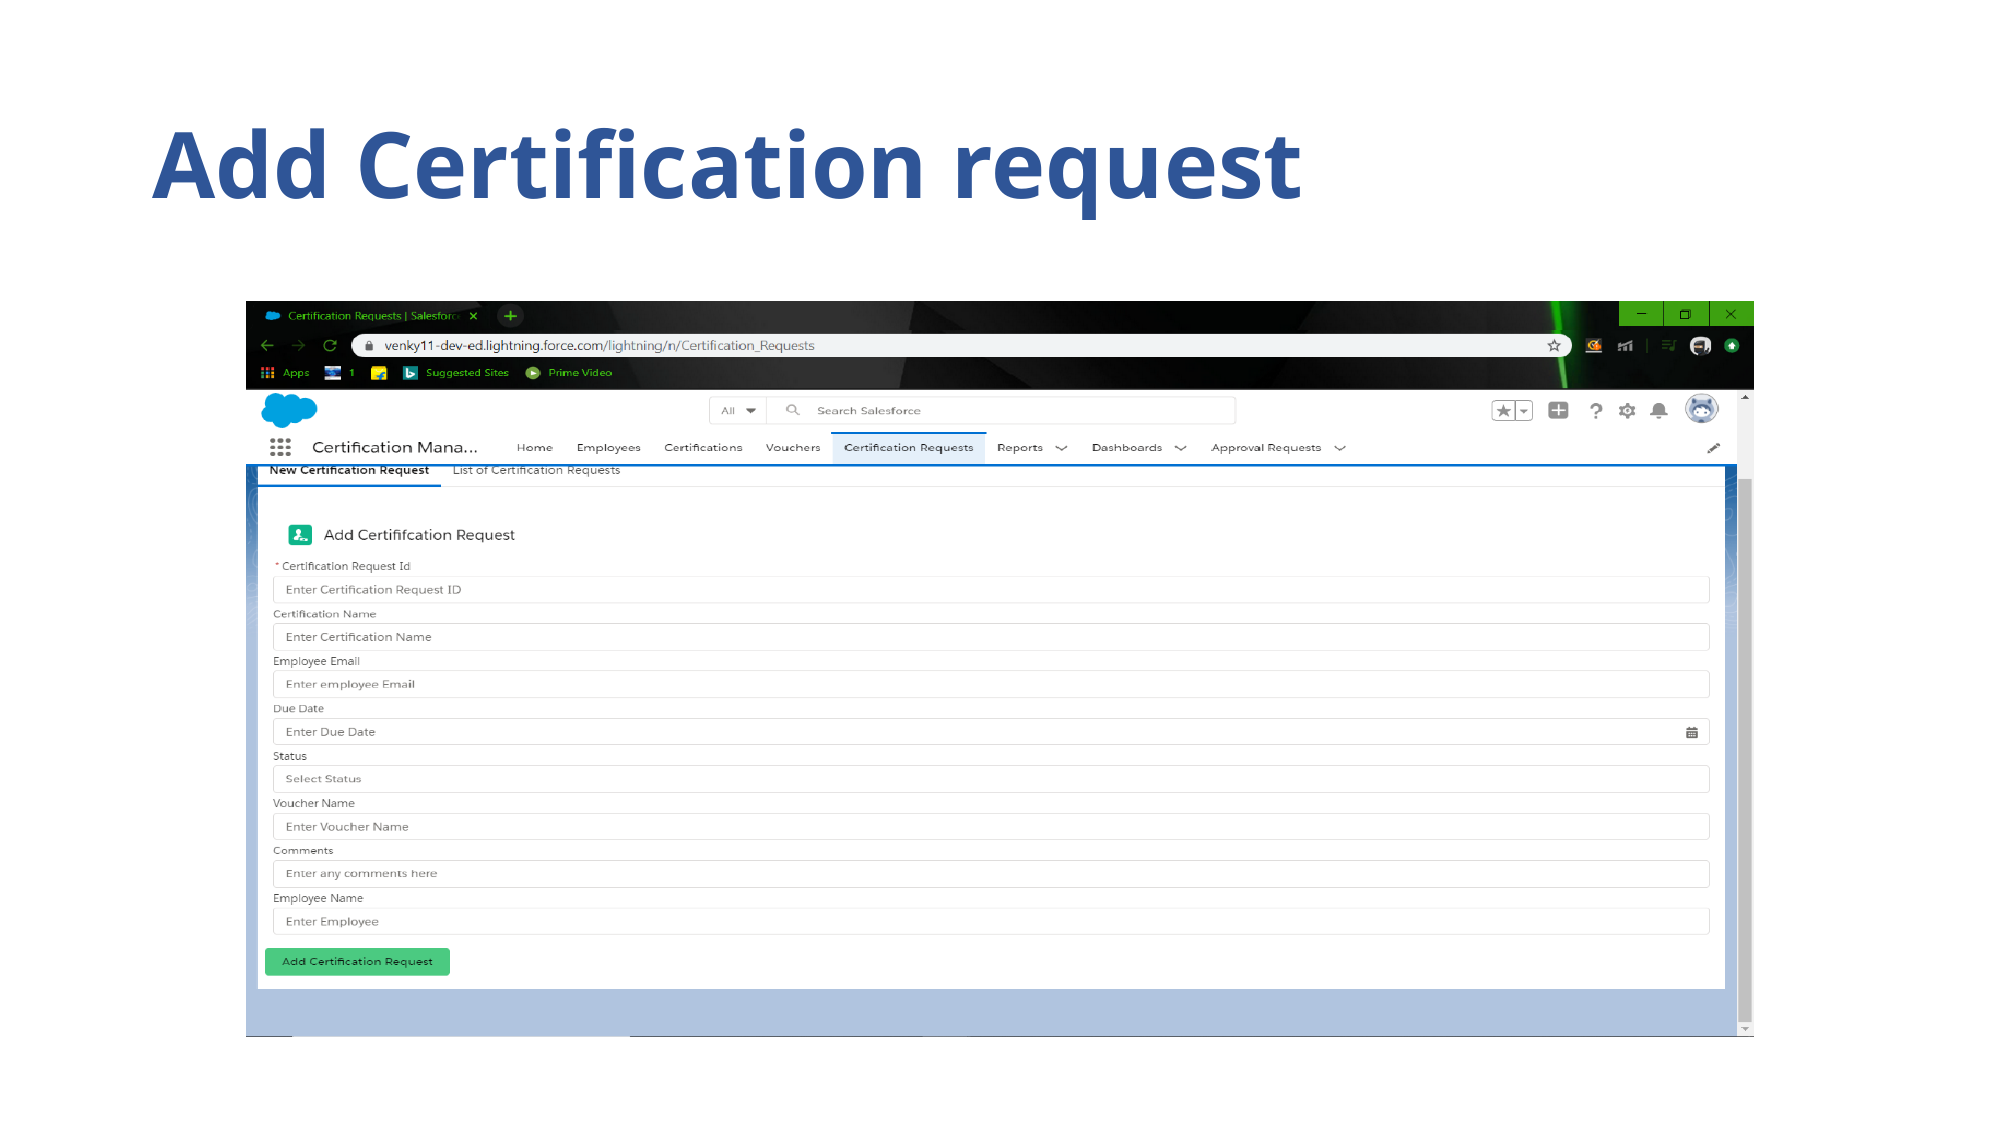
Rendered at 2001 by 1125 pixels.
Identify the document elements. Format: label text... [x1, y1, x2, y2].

title Add Certification request [137, 59, 1863, 278]
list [245, 301, 1754, 1037]
